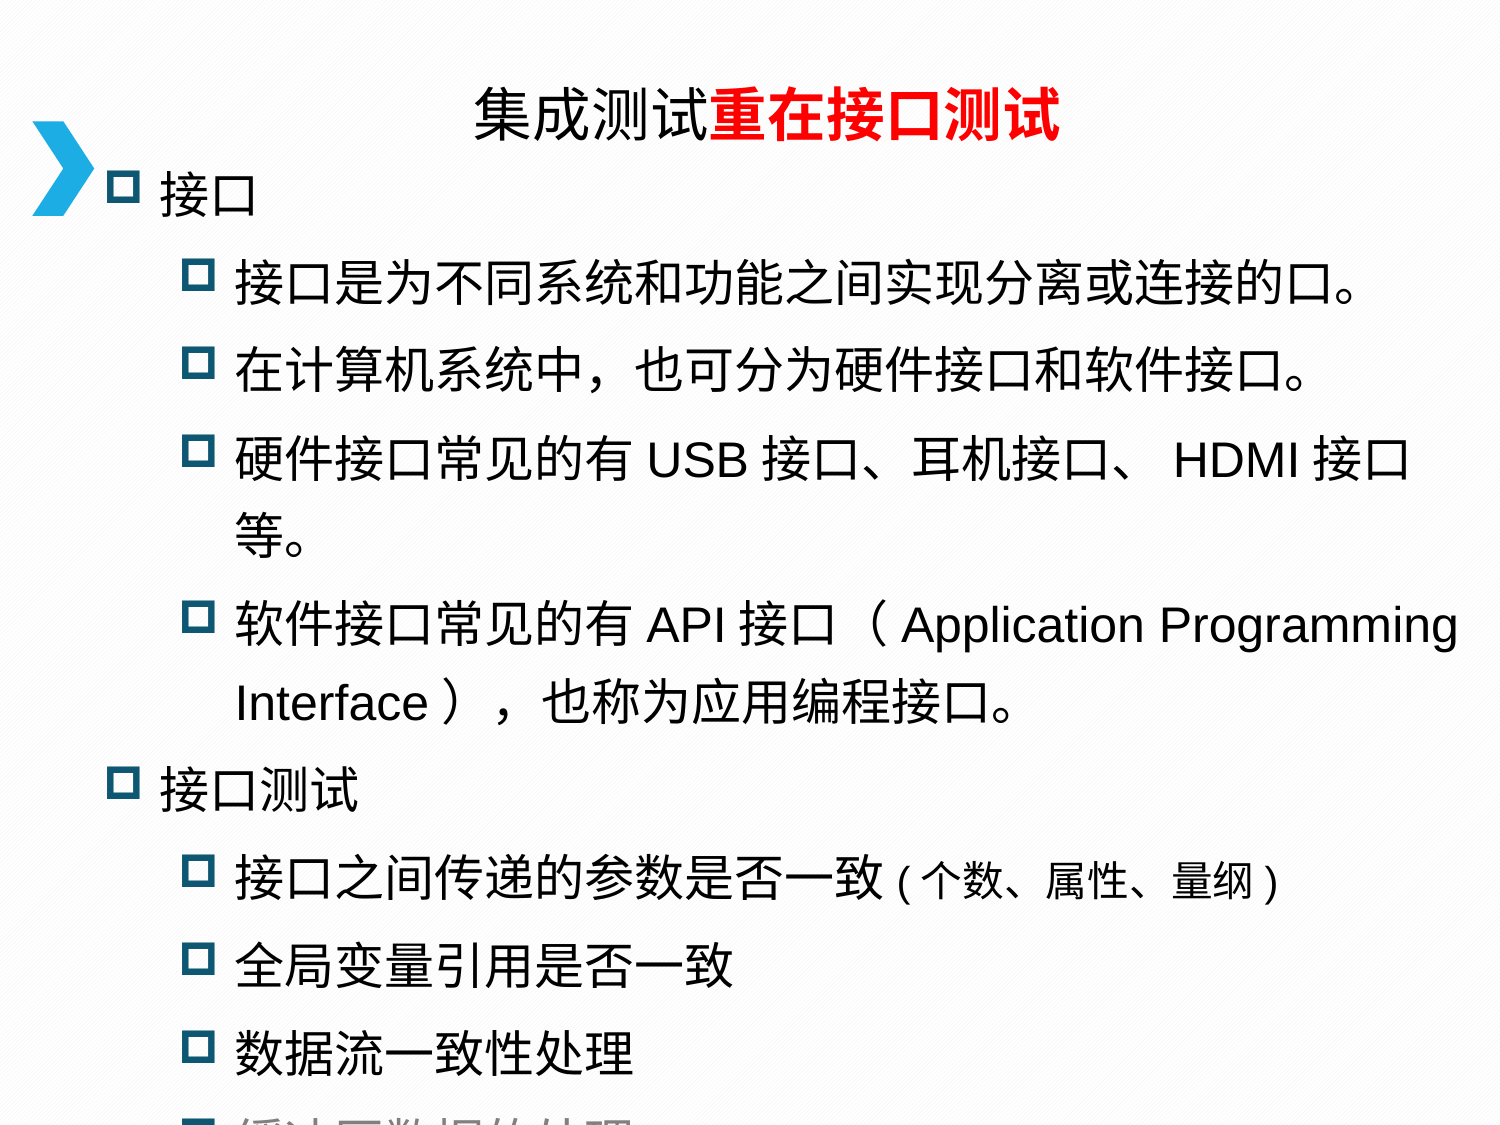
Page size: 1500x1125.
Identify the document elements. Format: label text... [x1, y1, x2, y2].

text_box 接口 接口是为不同系统和功能之间实现分离或连接的口。 在计算机系统中，也可分为硬件接口和软件接口。 硬件接口常见的有USB接口、耳机接口、HDMI接口等。 软件接口常见的有API接口（Application Programming Interface），也称为应用编程接口。 接口测试 接口之间传递的参数是否一致(个数、属性、量纲) 全局变量引用是否一致 数据流一致性处理 缓冲区数据的处理 …… [88, 137, 1482, 1125]
title 集成测试重在接口测试 [265, 78, 1270, 137]
